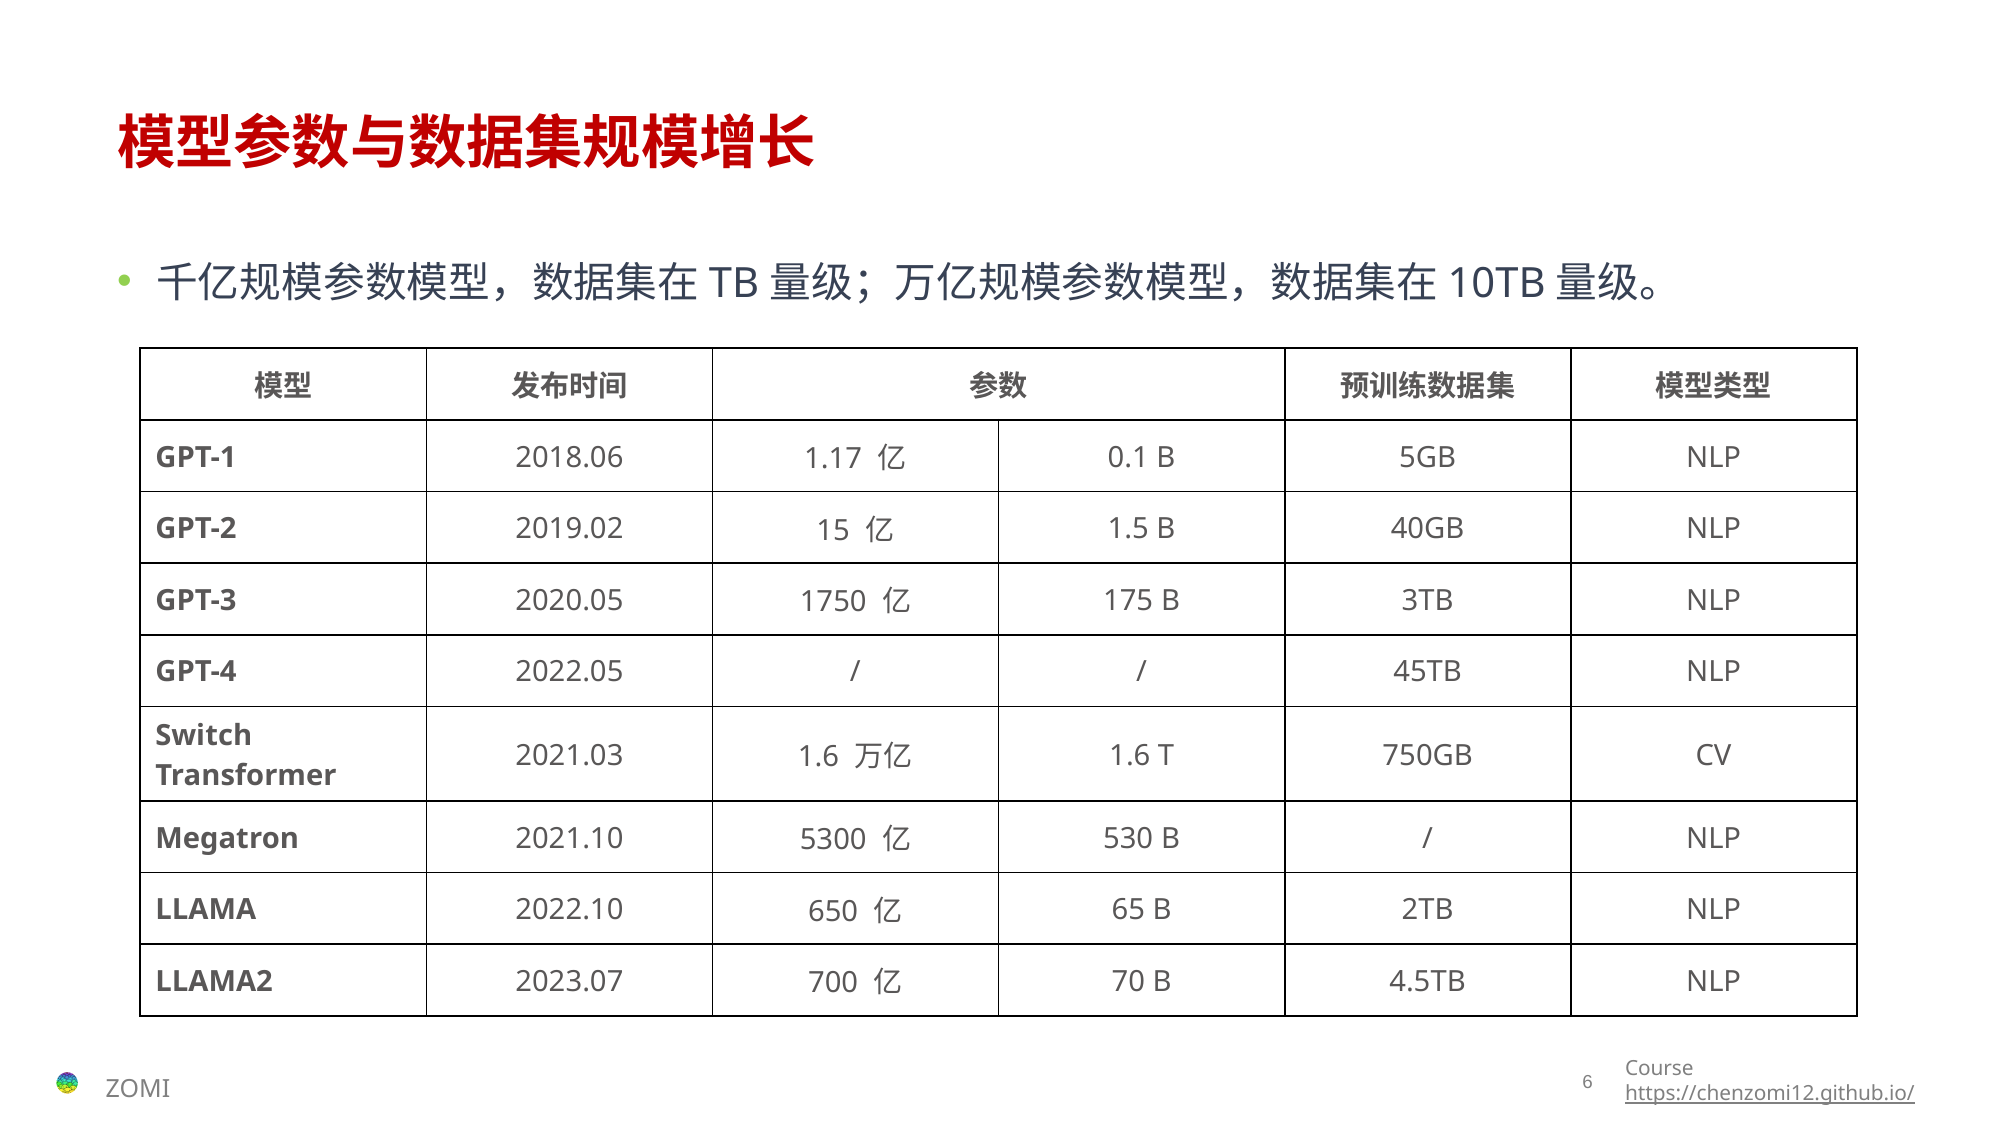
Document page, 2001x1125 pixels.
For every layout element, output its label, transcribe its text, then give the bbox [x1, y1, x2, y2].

table_cell LLAMA [141, 873, 426, 943]
table_cell 1.6 万亿 [713, 707, 998, 800]
table_cell 1.6 T [999, 707, 1284, 800]
table_cell / [713, 636, 998, 706]
table_cell 4.5TB [1286, 945, 1570, 1015]
table_cell 15 亿 [713, 492, 998, 562]
table_cell 2021.03 [427, 707, 712, 800]
table_cell 650 亿 [713, 873, 998, 943]
table_cell 2TB [1286, 873, 1570, 943]
table_cell 750GB [1286, 707, 1570, 800]
table_cell Switch Transformer [141, 707, 426, 800]
table_cell 1.17 亿 [713, 421, 998, 491]
table_cell / [999, 636, 1284, 706]
table_cell GPT-1 [141, 421, 426, 491]
table_cell NLP [1572, 421, 1856, 491]
table_cell GPT-3 [141, 564, 426, 634]
table_header 模型 [141, 349, 426, 419]
table_cell NLP [1572, 492, 1856, 562]
table_cell 70 B [999, 945, 1284, 1015]
table_cell 2019.02 [427, 492, 712, 562]
list 千亿规模参数模型，数据集在TB量级；万亿规模参数模型，数据集在10TB量级。 [102, 223, 1901, 1043]
table_cell NLP [1572, 945, 1856, 1015]
table_cell 5GB [1286, 421, 1570, 491]
table_cell 1750 亿 [713, 564, 998, 634]
table_header 参数 [713, 349, 1284, 419]
table_cell 40GB [1286, 492, 1570, 562]
table_cell GPT-2 [141, 492, 426, 562]
table_cell LLAMA2 [141, 945, 426, 1015]
table_cell 700 亿 [713, 945, 998, 1015]
table_cell 65 B [999, 873, 1284, 943]
table_cell 2023.07 [427, 945, 712, 1015]
table_cell GPT-4 [141, 636, 426, 706]
table_header 发布时间 [427, 349, 712, 419]
table_cell NLP [1572, 802, 1856, 872]
table_cell 3TB [1286, 564, 1570, 634]
table_cell 5300 亿 [713, 802, 998, 872]
table_cell 2022.05 [427, 636, 712, 706]
table_cell 2020.05 [427, 564, 712, 634]
table_cell 2021.10 [427, 802, 712, 872]
table_cell 2022.10 [427, 873, 712, 943]
table_header 模型类型 [1572, 349, 1856, 419]
table_cell 45TB [1286, 636, 1570, 706]
picture [57, 1073, 77, 1093]
table_cell 175 B [999, 564, 1284, 634]
table_cell NLP [1572, 873, 1856, 943]
table_cell Megatron [141, 802, 426, 872]
table_cell 2018.06 [427, 421, 712, 491]
title 模型参数与数据集规模增长 [102, 91, 1901, 189]
table_cell CV [1572, 707, 1856, 800]
table_cell 530 B [999, 802, 1284, 872]
table_cell 1.5 B [999, 492, 1284, 562]
table_cell 0.1 B [999, 421, 1284, 491]
table_header 预训练数据集 [1286, 349, 1570, 419]
table_cell / [1286, 802, 1570, 872]
table_cell NLP [1572, 636, 1856, 706]
table_cell NLP [1572, 564, 1856, 634]
